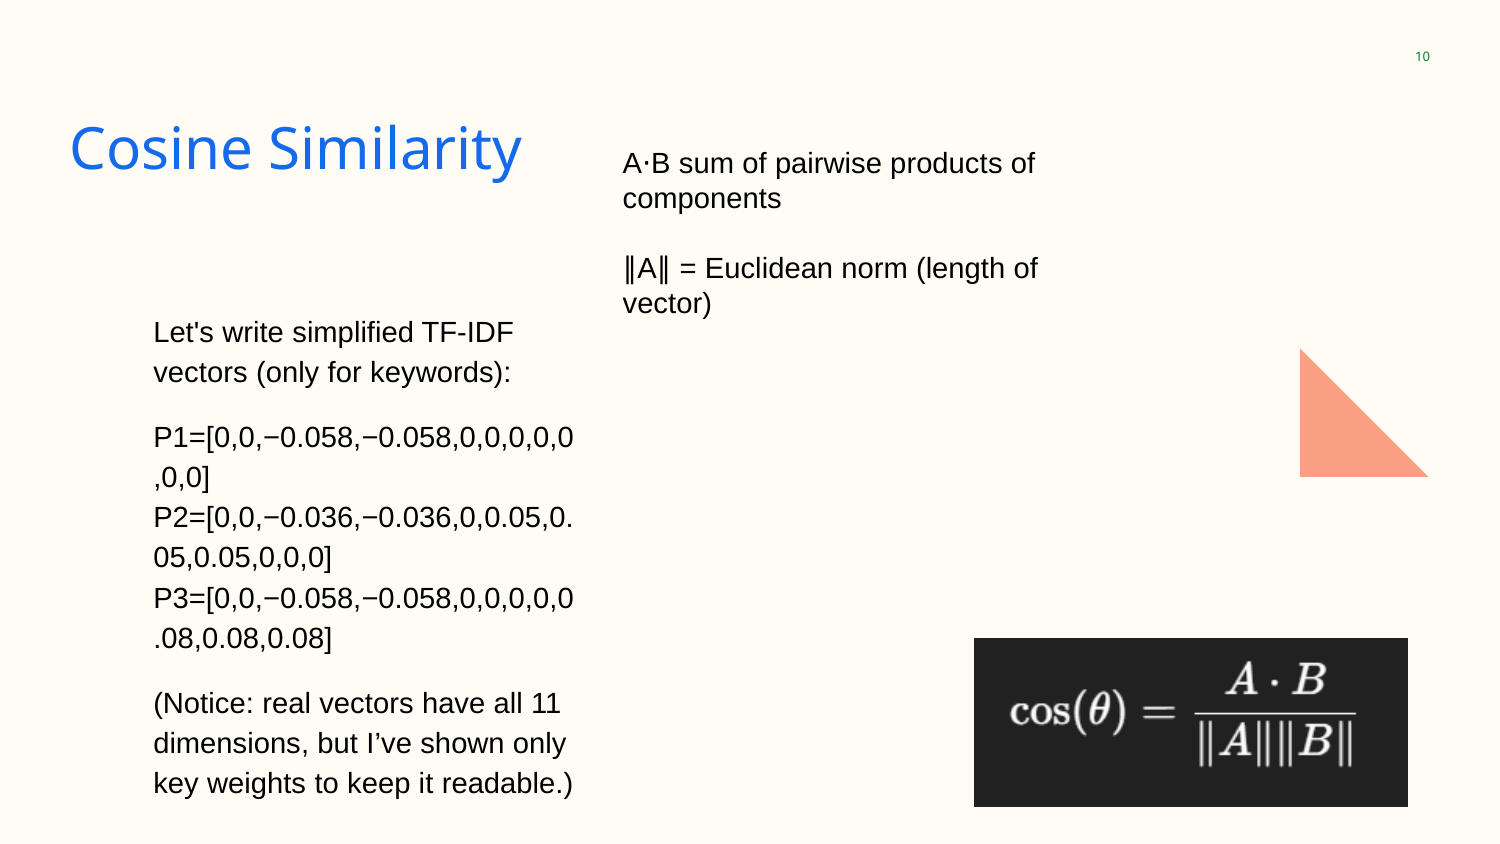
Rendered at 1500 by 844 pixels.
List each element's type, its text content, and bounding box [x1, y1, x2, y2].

picture [974, 638, 1408, 808]
text_box A⋅B sum of pairwise products of components ∥A∥ = Euclidean norm (length of vector) [607, 129, 1100, 334]
title Cosine Similarity [54, 96, 1446, 268]
text_box [1300, 348, 1429, 477]
text_box Let's write simplified TF-IDF vectors (only for keywords): P1=[0,0,−0.058,−0.058,0,0,0,0,0,0,0] P2=[0,0,−0.036,−0.036,0,0.05,0.05,0.05,0,0,0] P3=[0,0,−0.058,−0.058,0,0,0,0,0.08,0.08,0.08] (Notice: real vectors have all 11 dimensions, but I’ve shown only key weights to keep it readable.) [138, 292, 593, 815]
slide_number ‹#› [1355, 33, 1446, 82]
